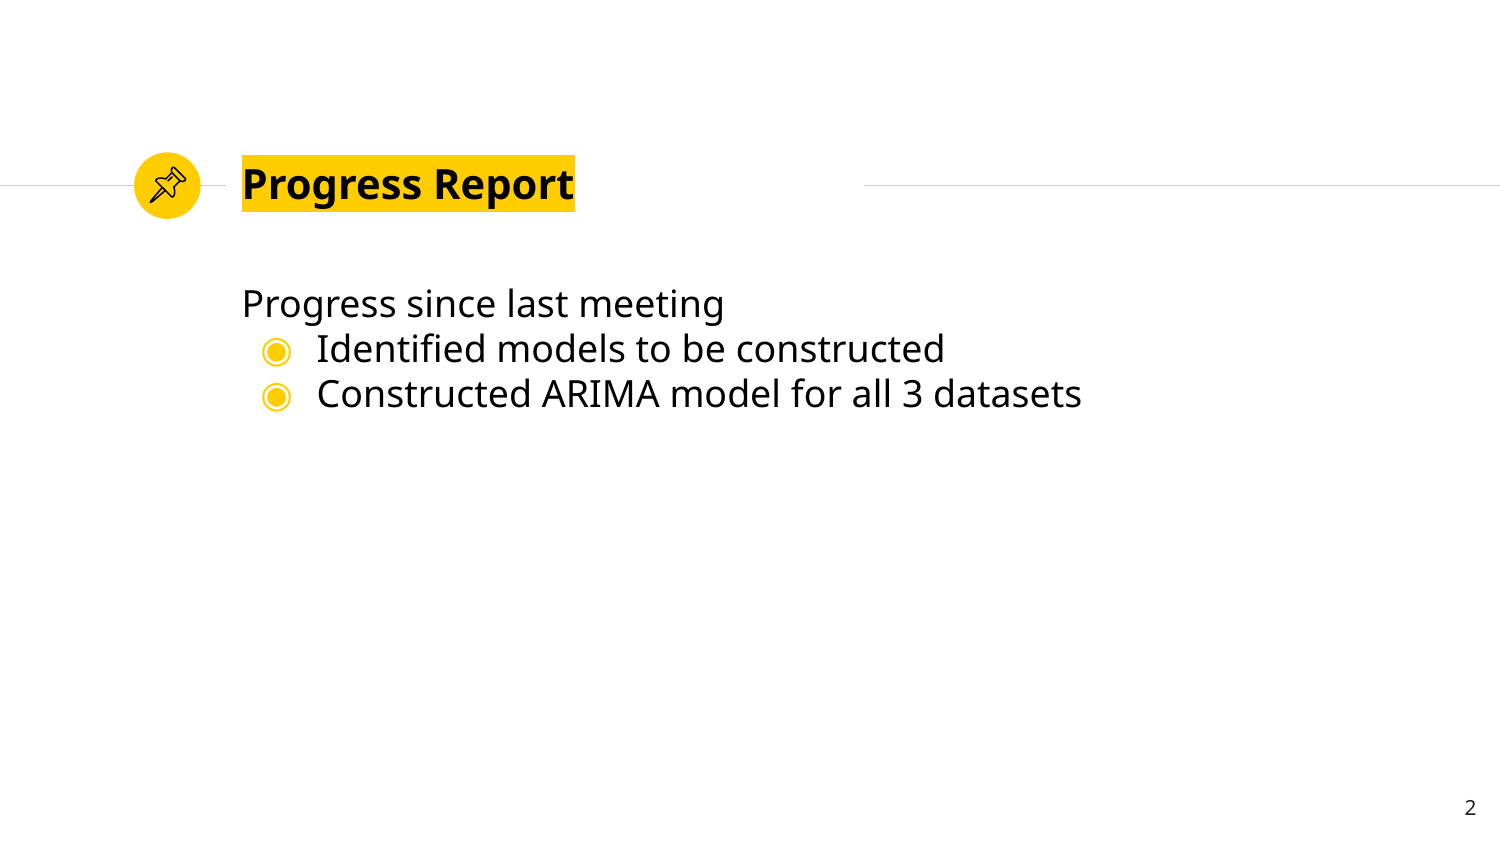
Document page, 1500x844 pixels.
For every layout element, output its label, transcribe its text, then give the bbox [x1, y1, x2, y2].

list Progress since last meeting Identified models to be constructed Constructed ARIMA model for all 3 datasets [226, 265, 1344, 776]
slide_number 2 [1401, 779, 1492, 844]
title Progress Report [226, 146, 863, 219]
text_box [150, 166, 186, 203]
